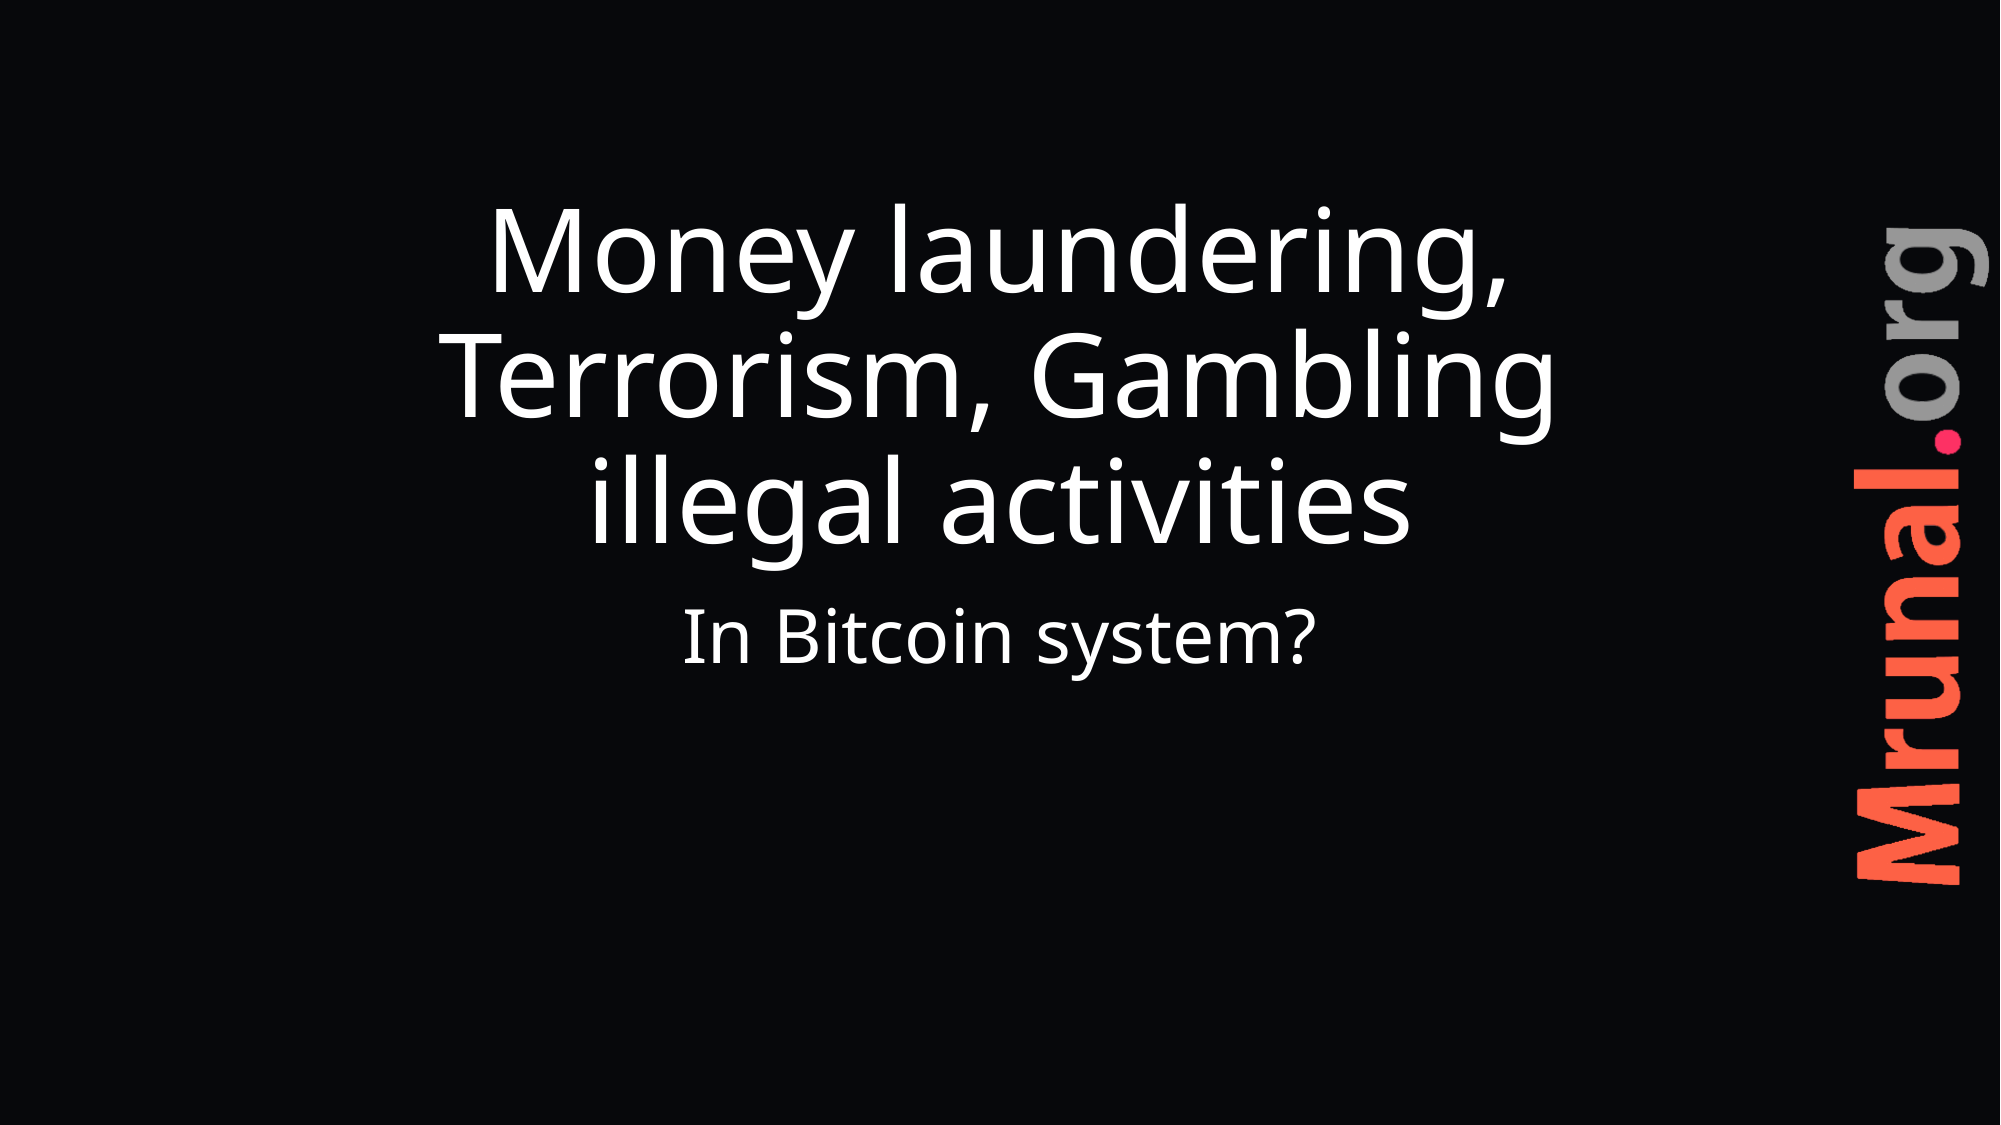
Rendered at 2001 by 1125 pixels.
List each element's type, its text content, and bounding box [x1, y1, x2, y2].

title Money laundering, Terrorism, Gambling illegal activities [249, 184, 1750, 576]
subtitle In Bitcoin system? [249, 590, 1750, 863]
picture [1832, 223, 2000, 894]
